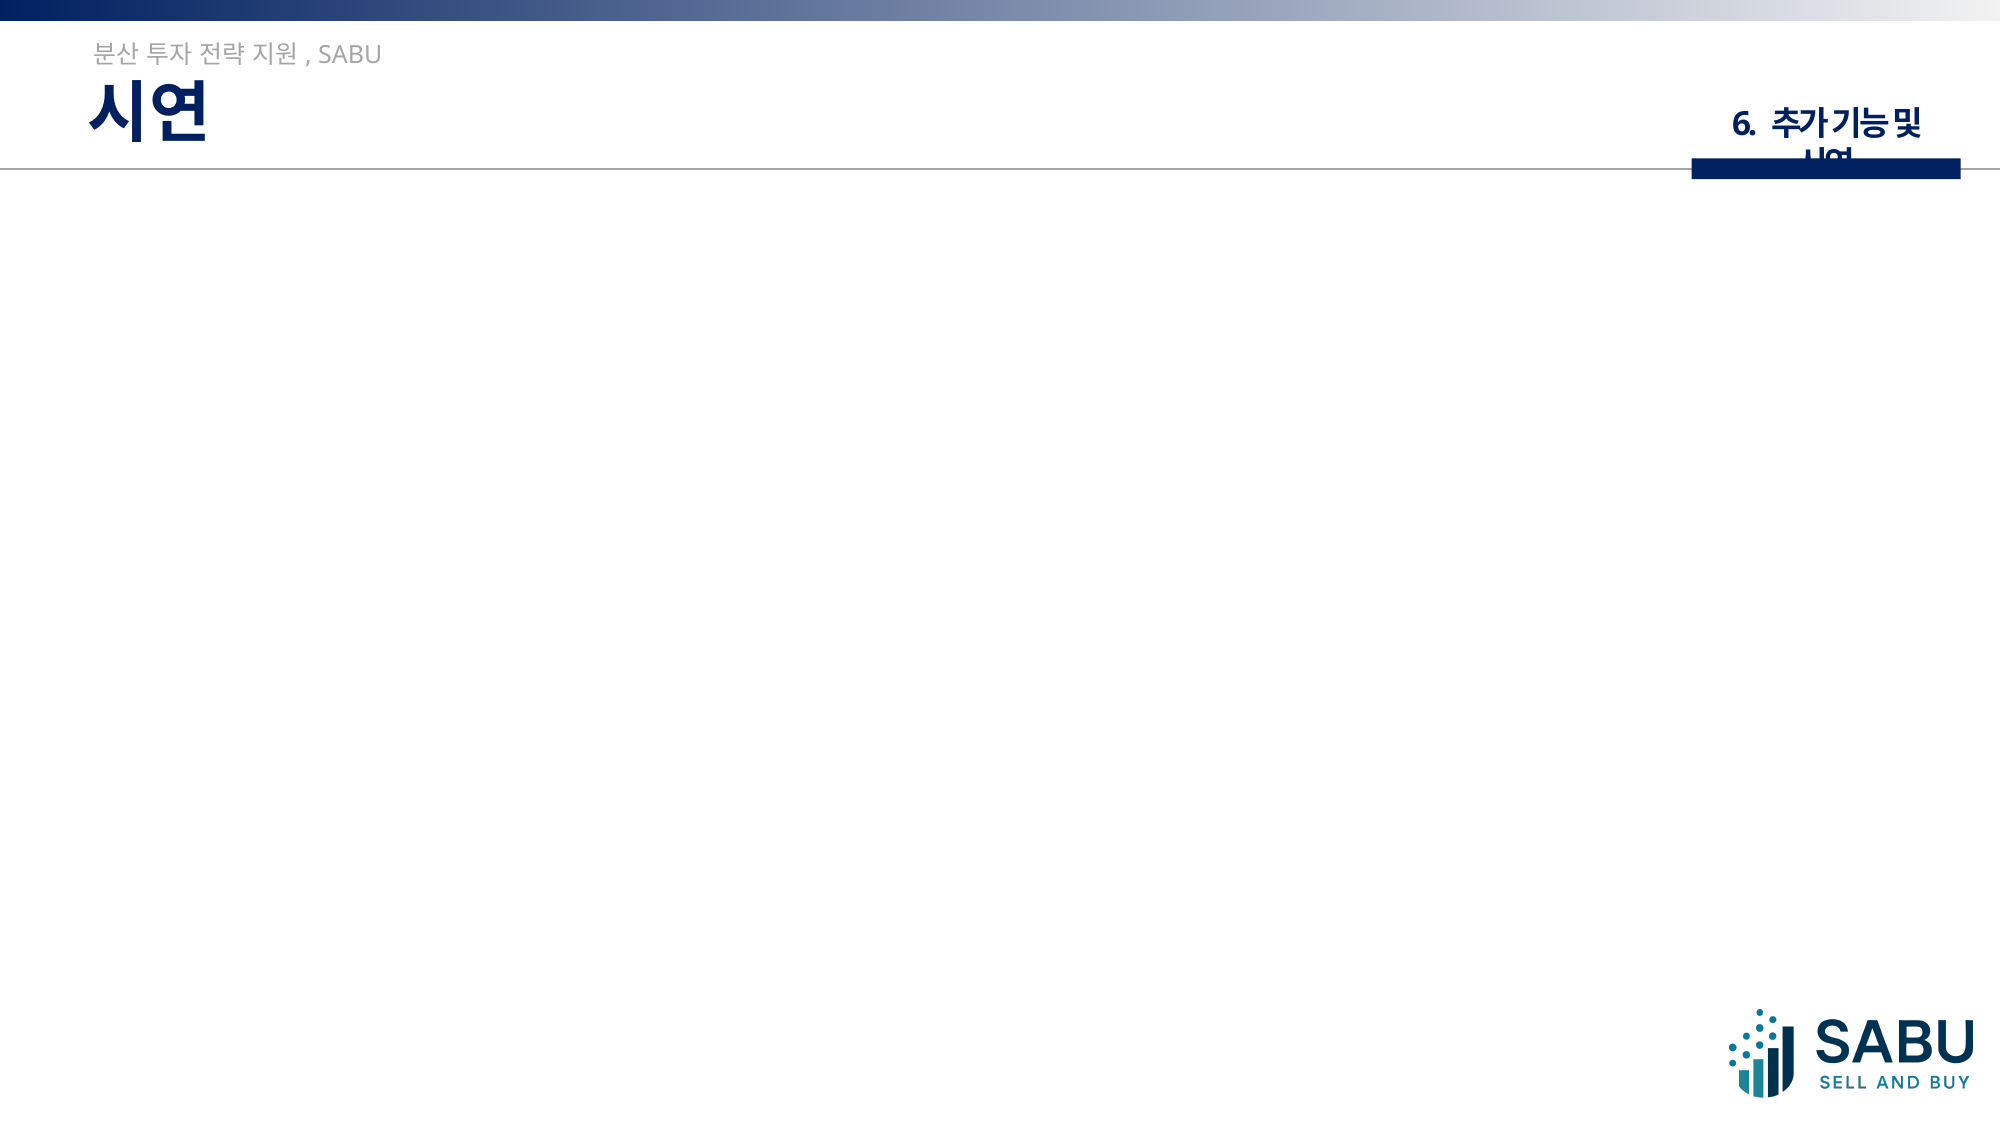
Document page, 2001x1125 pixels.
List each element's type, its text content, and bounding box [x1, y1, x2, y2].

text_box [0, 0, 2000, 22]
picture [1729, 1009, 1973, 1098]
text_box 시연 [87, 70, 809, 151]
text_box 분산 투자 전략 지원, SABU [94, 38, 407, 69]
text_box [1691, 101, 1962, 180]
